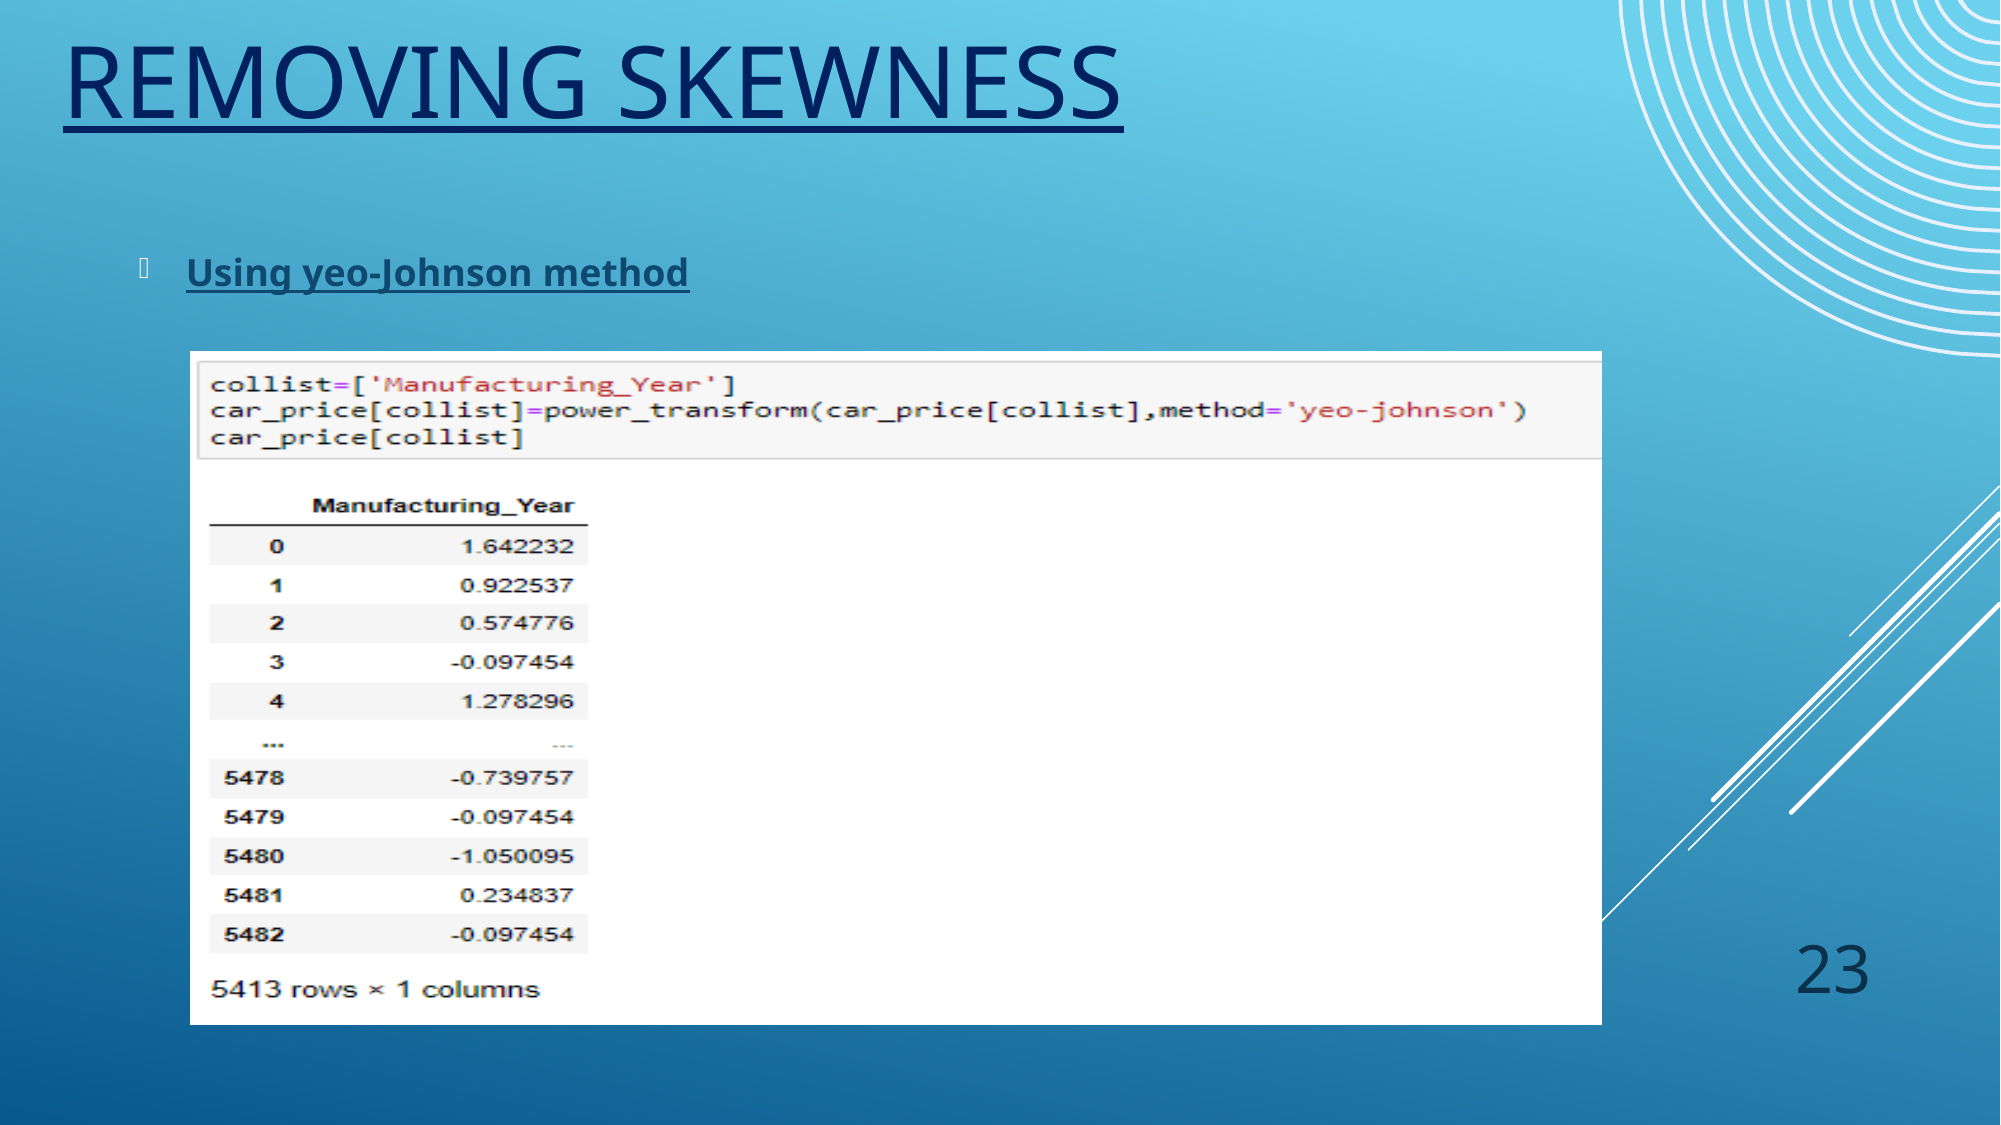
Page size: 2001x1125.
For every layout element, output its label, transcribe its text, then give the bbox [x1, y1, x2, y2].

picture [190, 351, 1602, 1026]
title Removing skewness [47, 8, 1799, 150]
slide_number 23 [1700, 915, 1888, 1025]
list Using yeo-Johnson method [124, 208, 714, 335]
